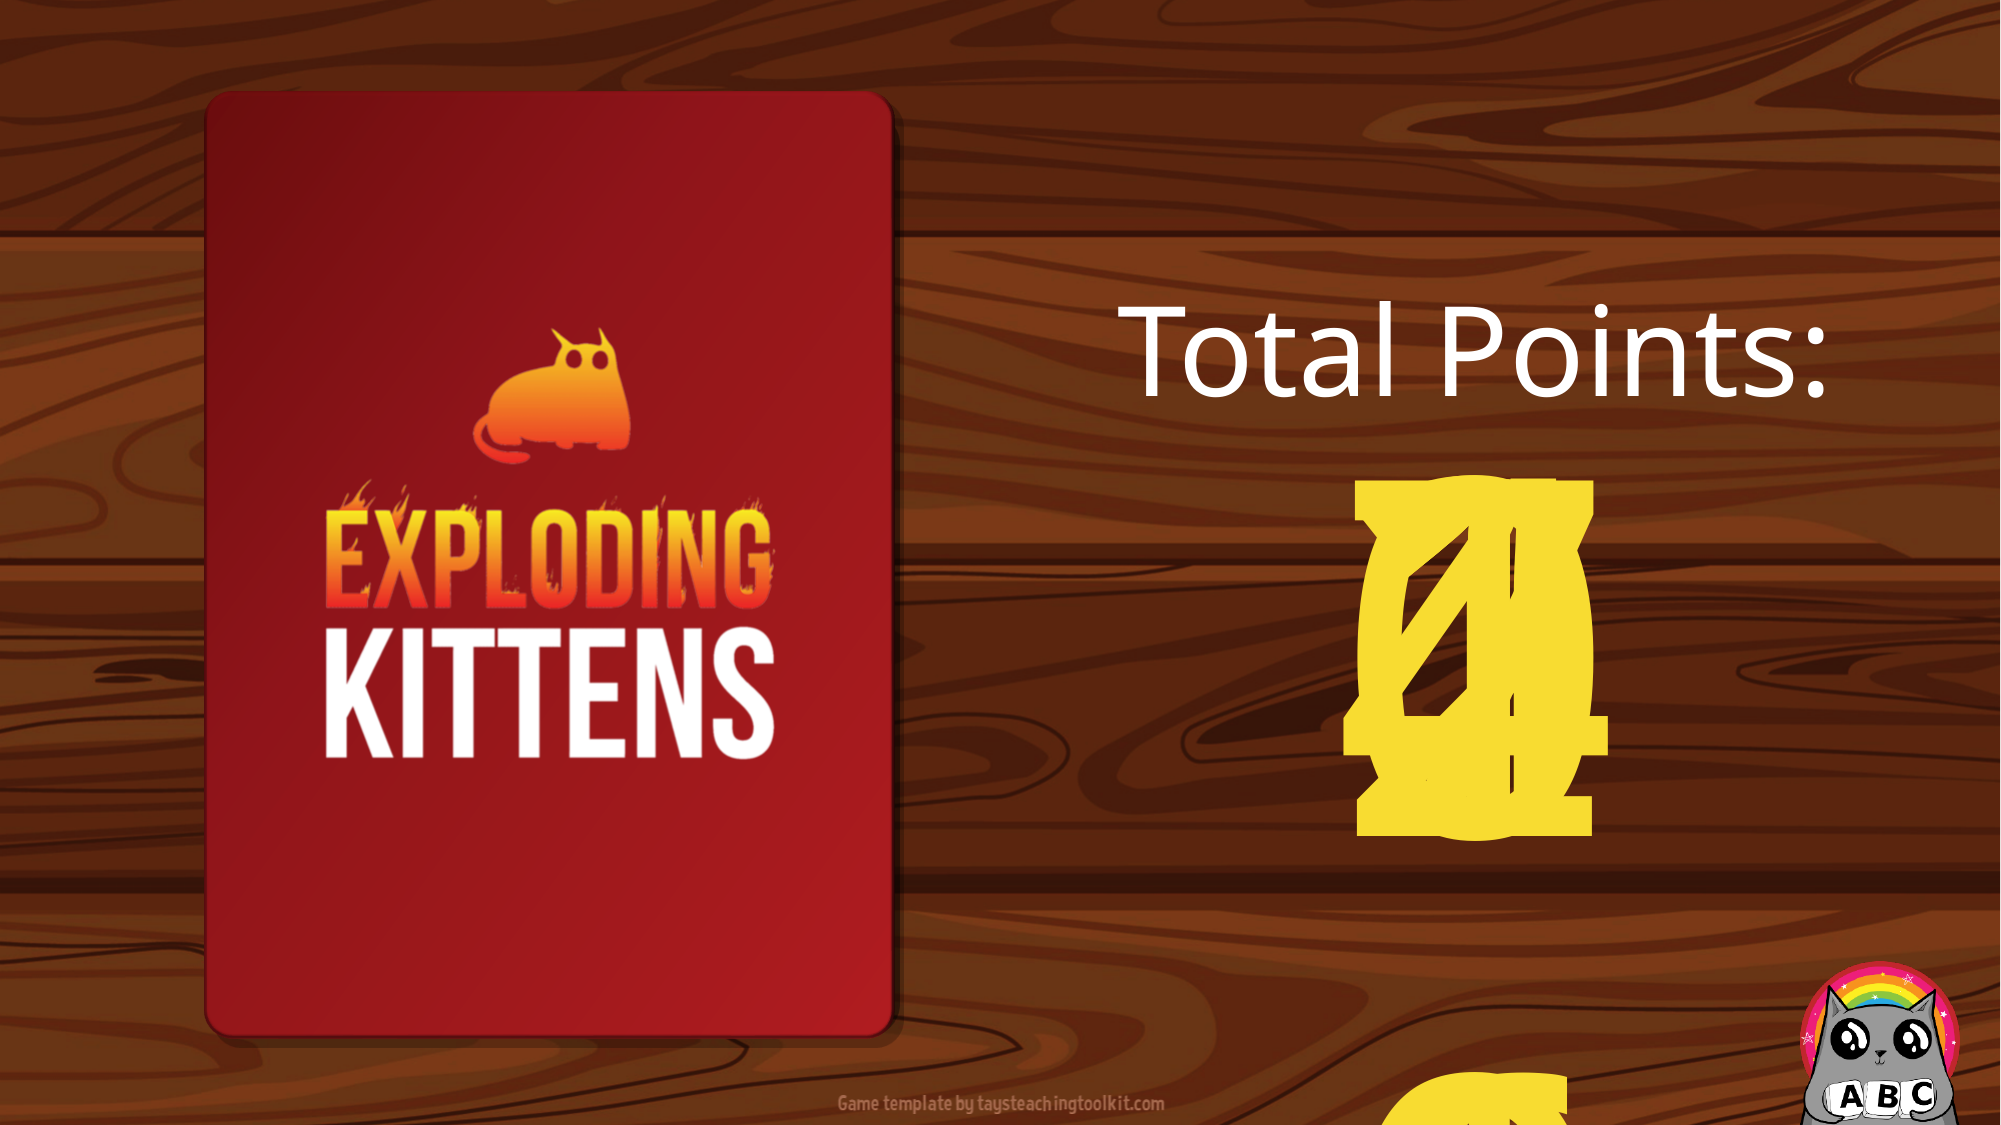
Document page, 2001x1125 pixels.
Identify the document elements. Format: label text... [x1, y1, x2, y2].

picture [0, 0, 2001, 1125]
text_box 16 [1252, 330, 1701, 1125]
text_box Total Points: [994, 299, 1957, 427]
